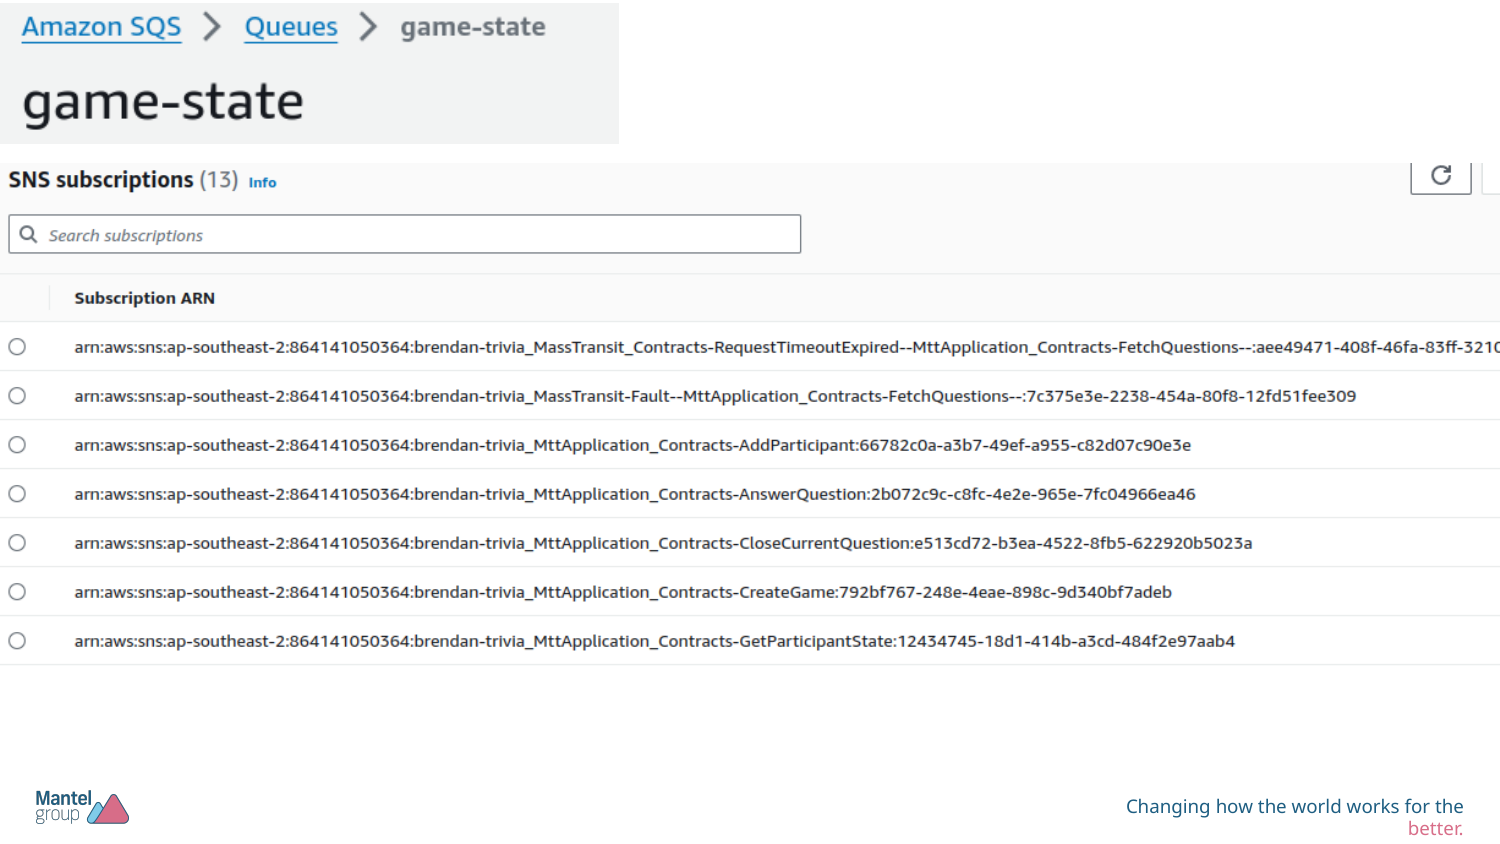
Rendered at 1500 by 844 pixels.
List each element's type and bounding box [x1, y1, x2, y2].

picture [0, 3, 619, 145]
picture [0, 163, 1500, 681]
picture [36, 790, 129, 824]
